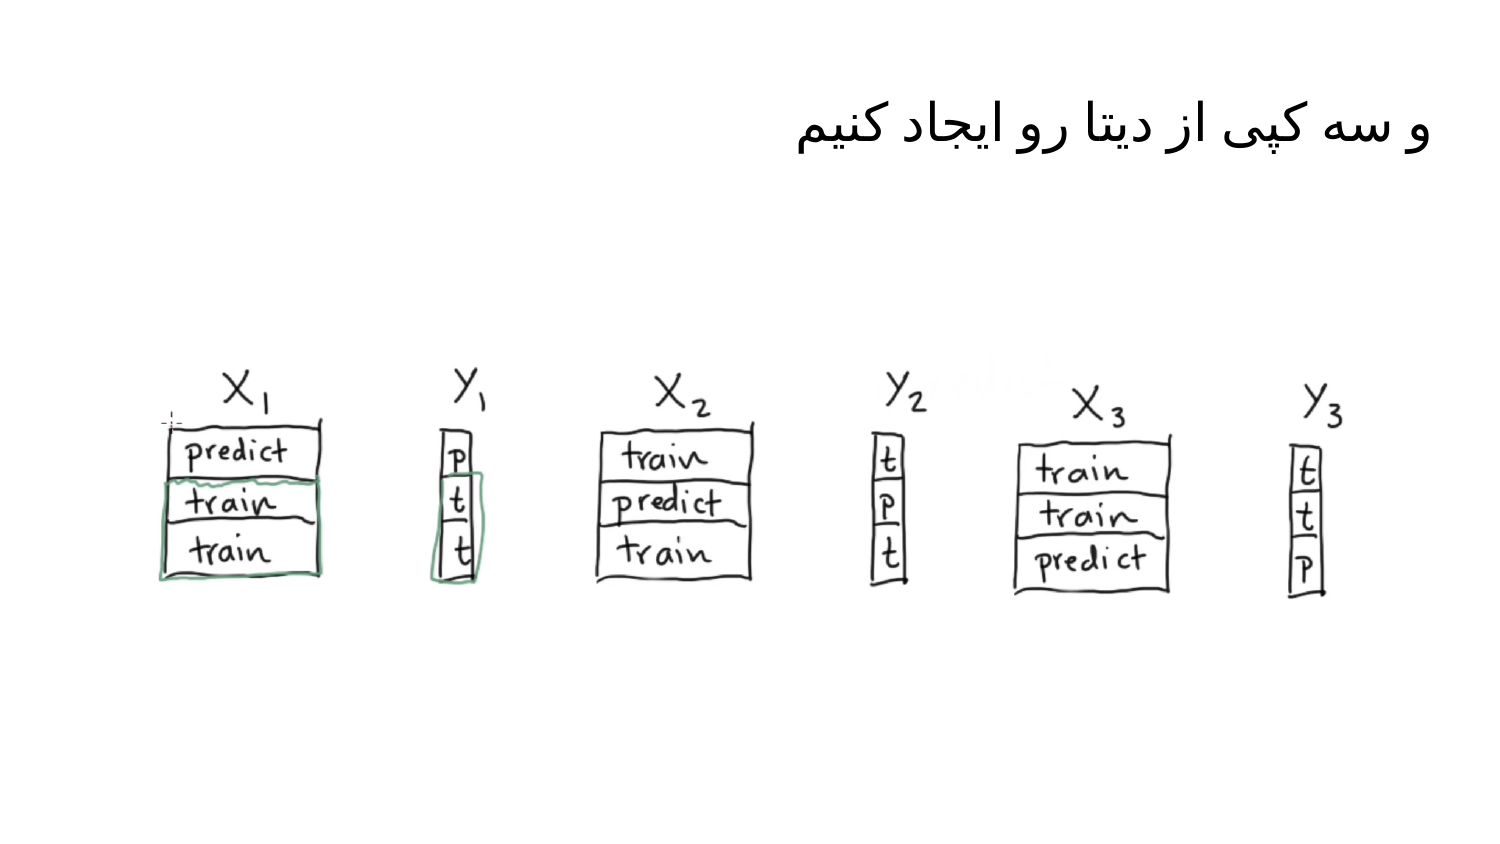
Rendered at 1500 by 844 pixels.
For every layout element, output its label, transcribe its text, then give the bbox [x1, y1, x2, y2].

picture [139, 341, 1361, 613]
title و سه کپی از دیتا رو ایجاد کنیم [51, 72, 1449, 167]
